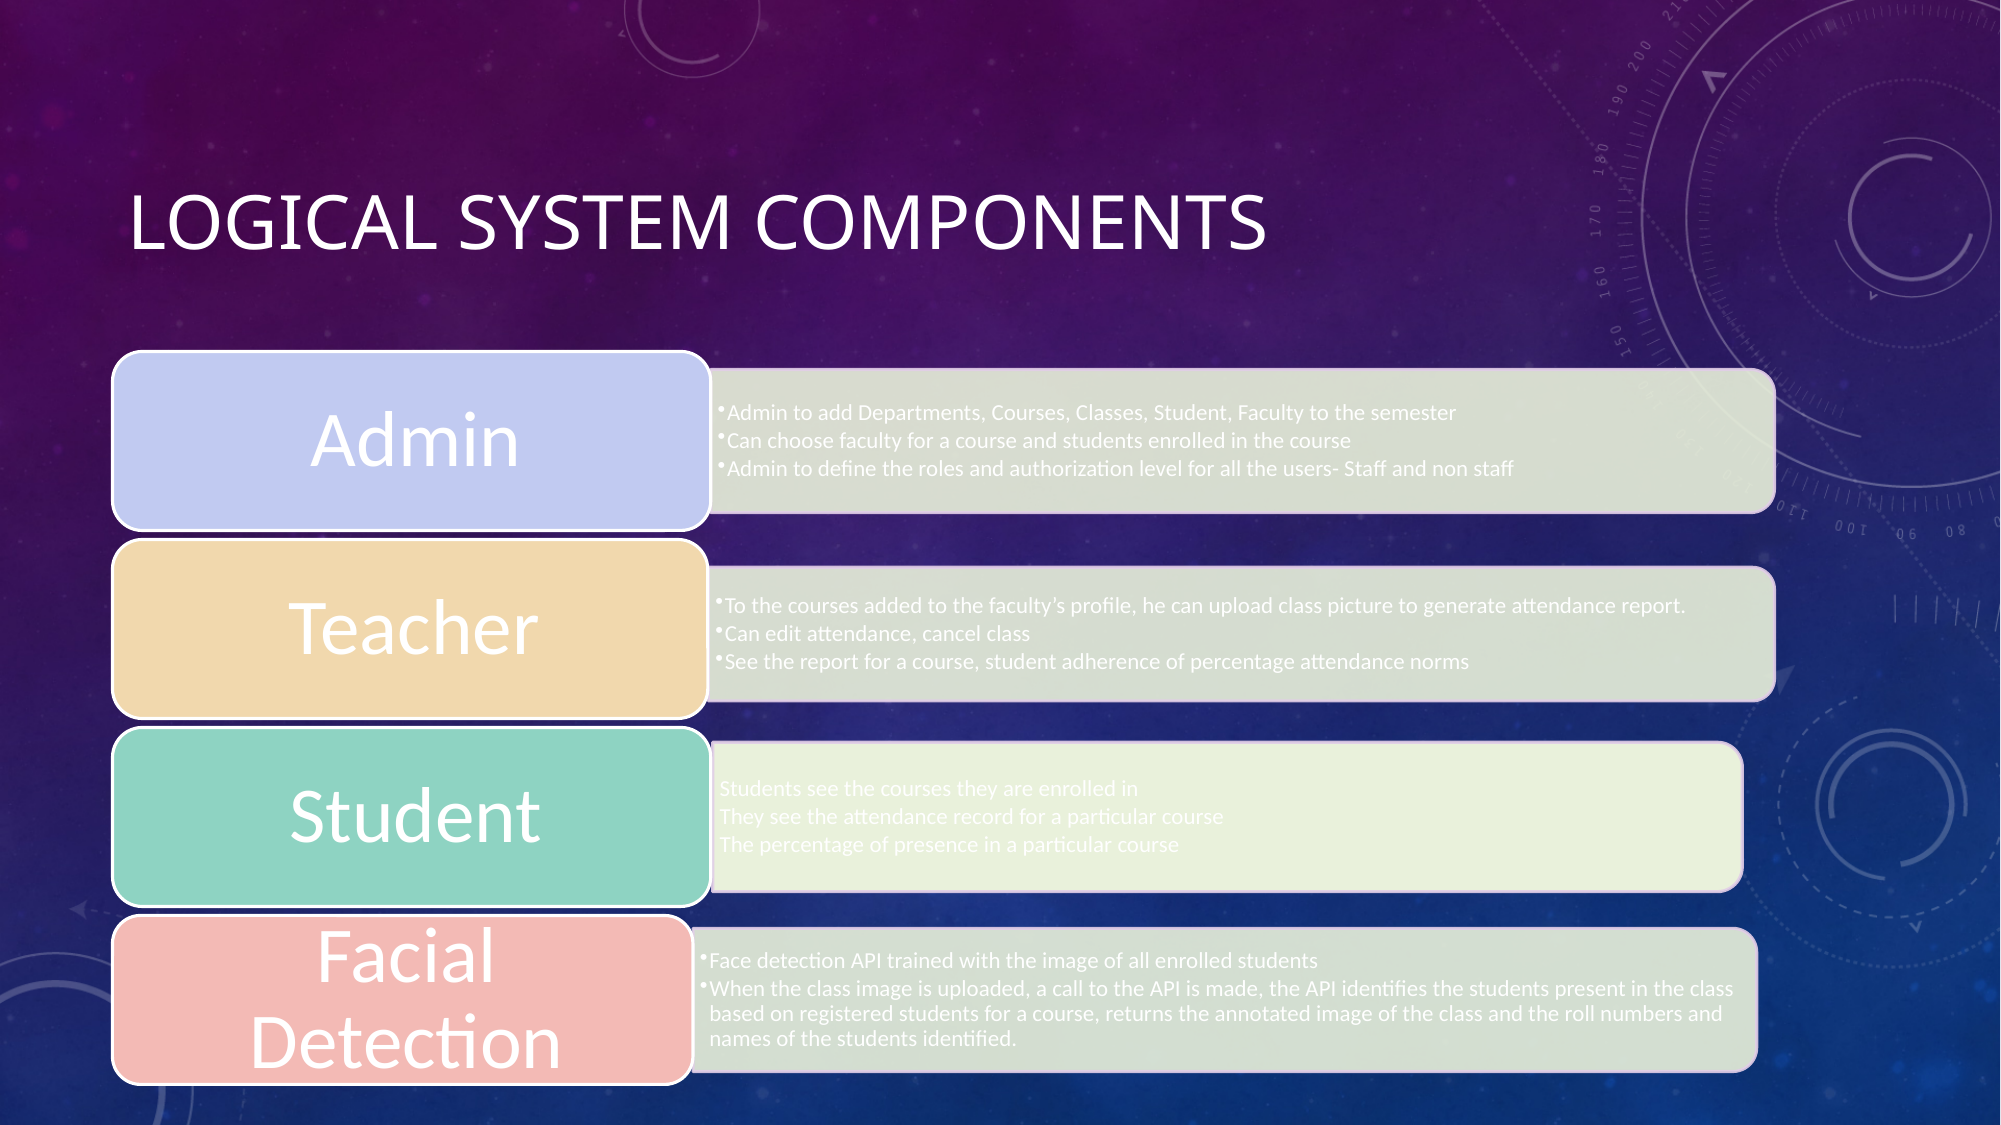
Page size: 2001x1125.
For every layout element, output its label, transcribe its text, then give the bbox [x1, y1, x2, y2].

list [112, 350, 1775, 1085]
title Logical System components [112, 99, 1775, 339]
picture [0, 0, 2001, 1125]
